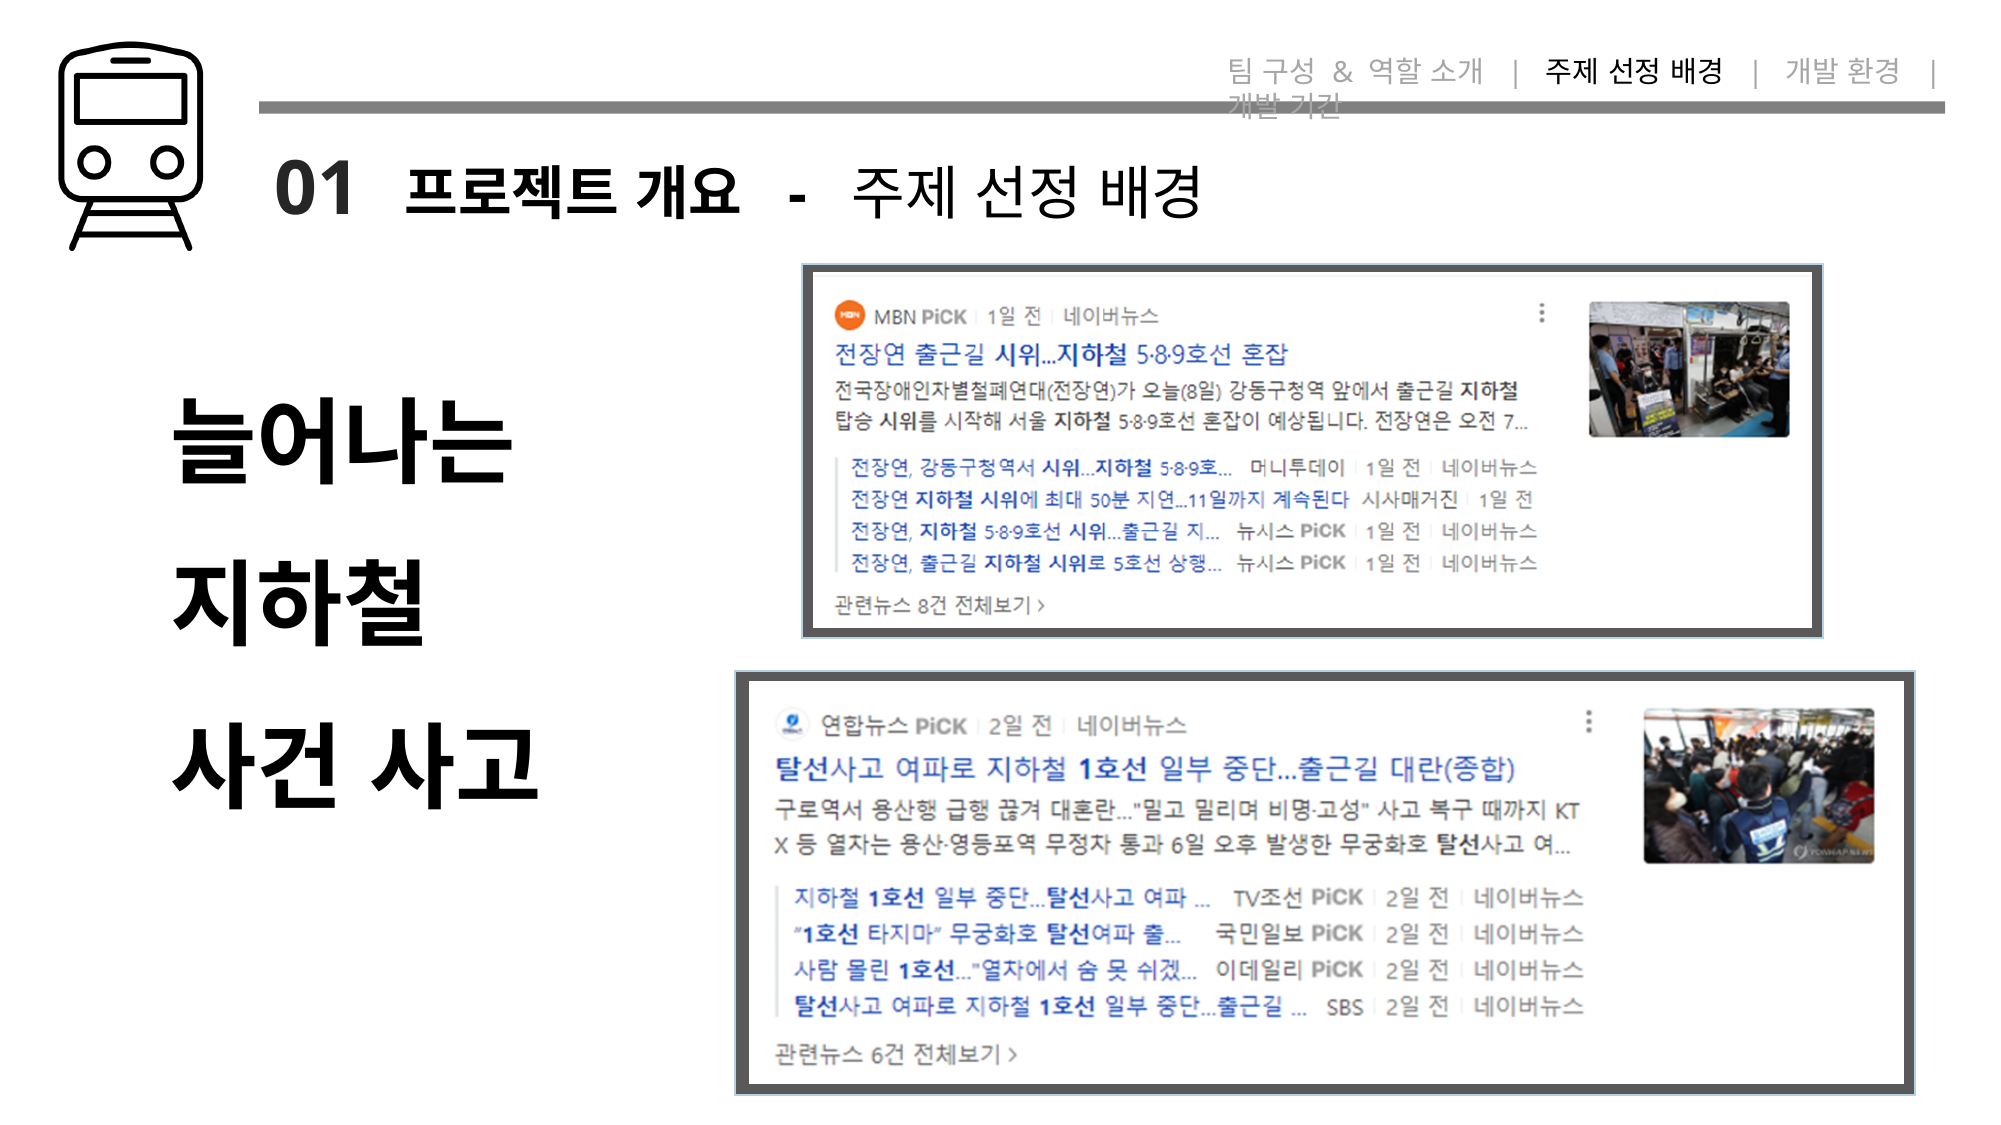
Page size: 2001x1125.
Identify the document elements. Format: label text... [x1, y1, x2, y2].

text_box [734, 670, 1916, 1096]
picture [813, 272, 1812, 628]
text_box [801, 263, 1824, 639]
text_box [258, 100, 1212, 115]
picture [749, 681, 1904, 1084]
picture [19, 33, 242, 259]
text_box 팀 구성 & 역할 소개 | 주제 선정 배경 | 개발 환경 | 개발 기간 [1212, 45, 1966, 131]
text_box 늘어나는 지하철 사건 사고 [155, 374, 617, 828]
text_box 01 프로젝트 개요 - 주제 선정 배경 [259, 131, 1554, 237]
